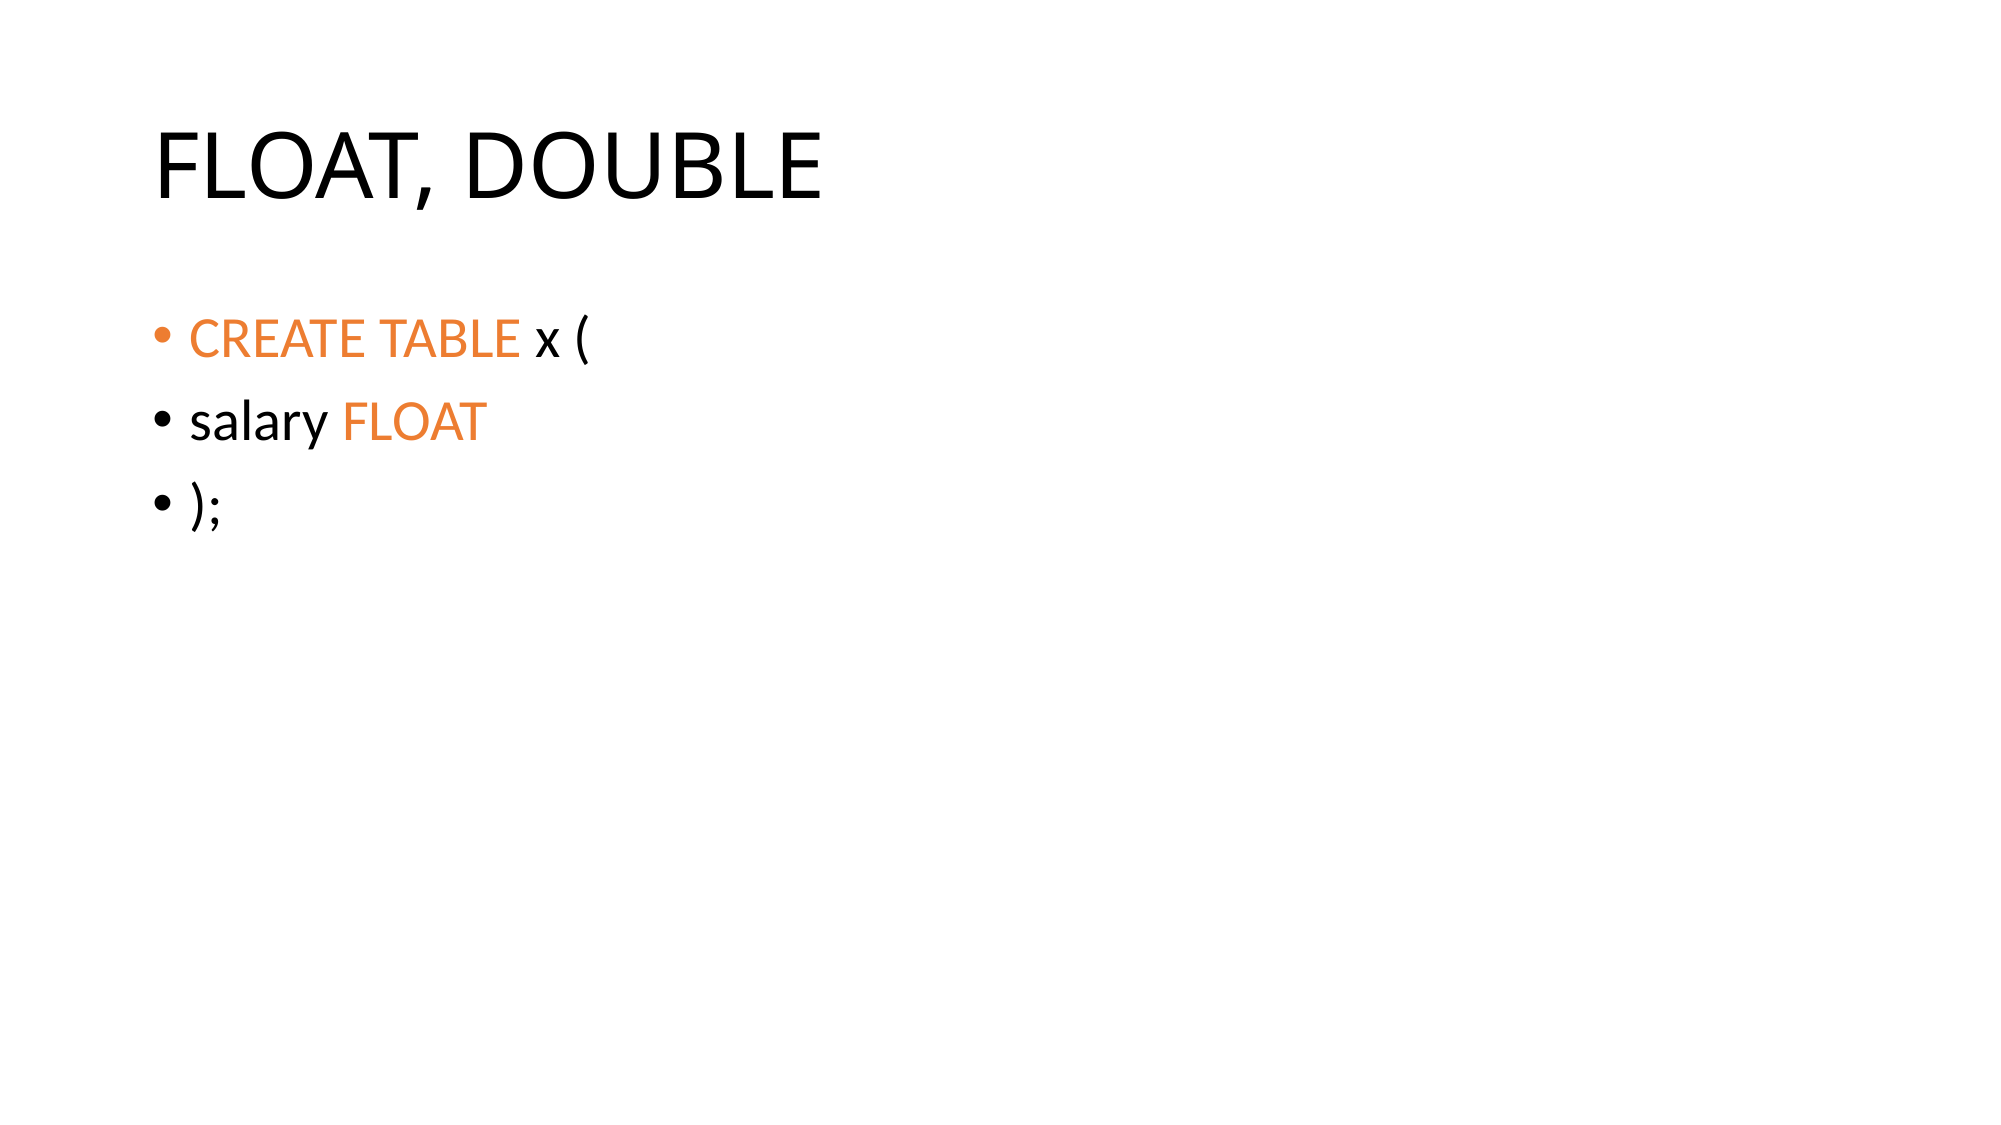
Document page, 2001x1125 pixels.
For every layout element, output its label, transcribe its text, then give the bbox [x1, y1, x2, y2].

title FLOAT, DOUBLE [137, 59, 1863, 278]
list CREATE TABLE x ( salary FLOAT ); [137, 299, 1863, 1014]
